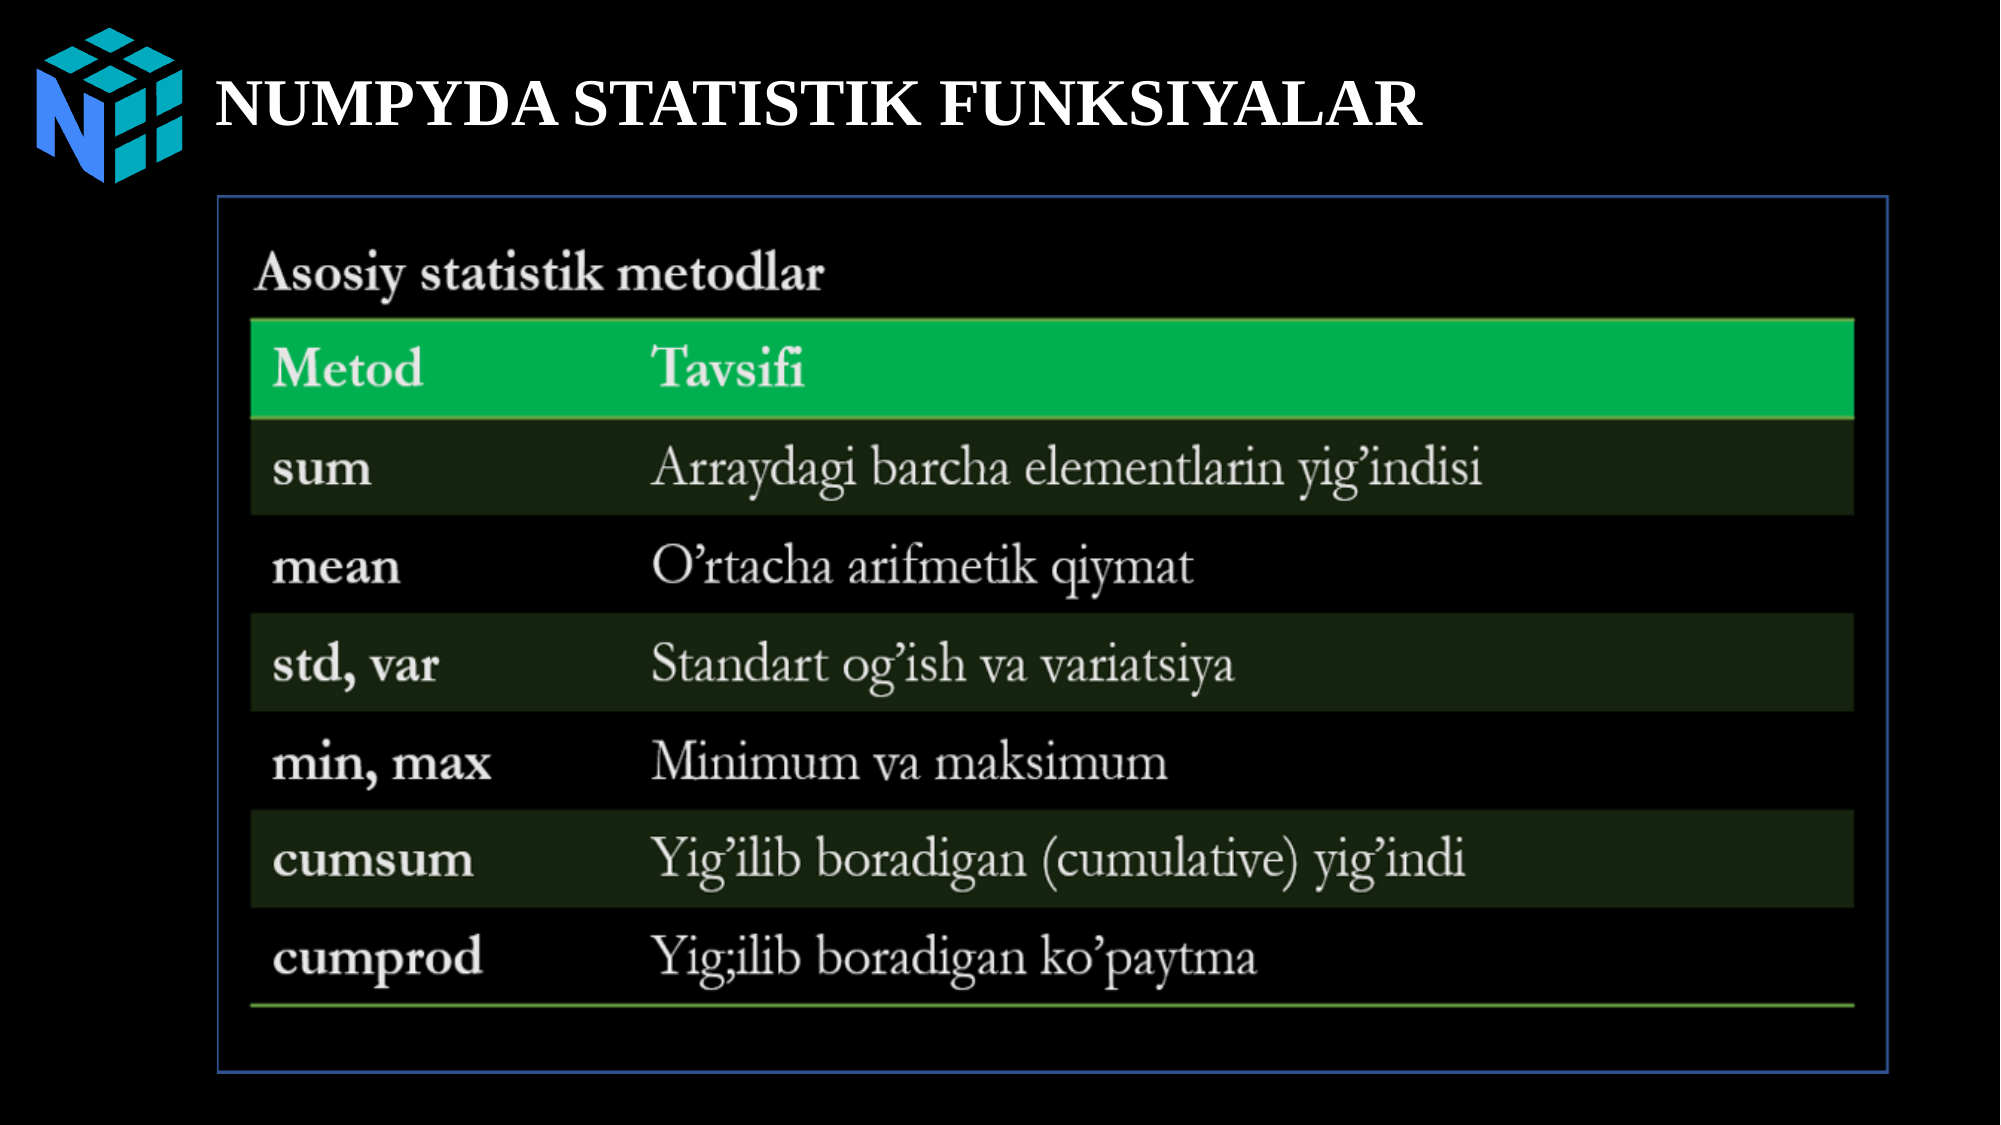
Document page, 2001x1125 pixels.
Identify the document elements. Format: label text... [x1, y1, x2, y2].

text_box NUMPYDA STATISTIK FUNKSIYALAR [201, 51, 1712, 147]
picture [216, 195, 1893, 1074]
picture [17, 12, 201, 196]
